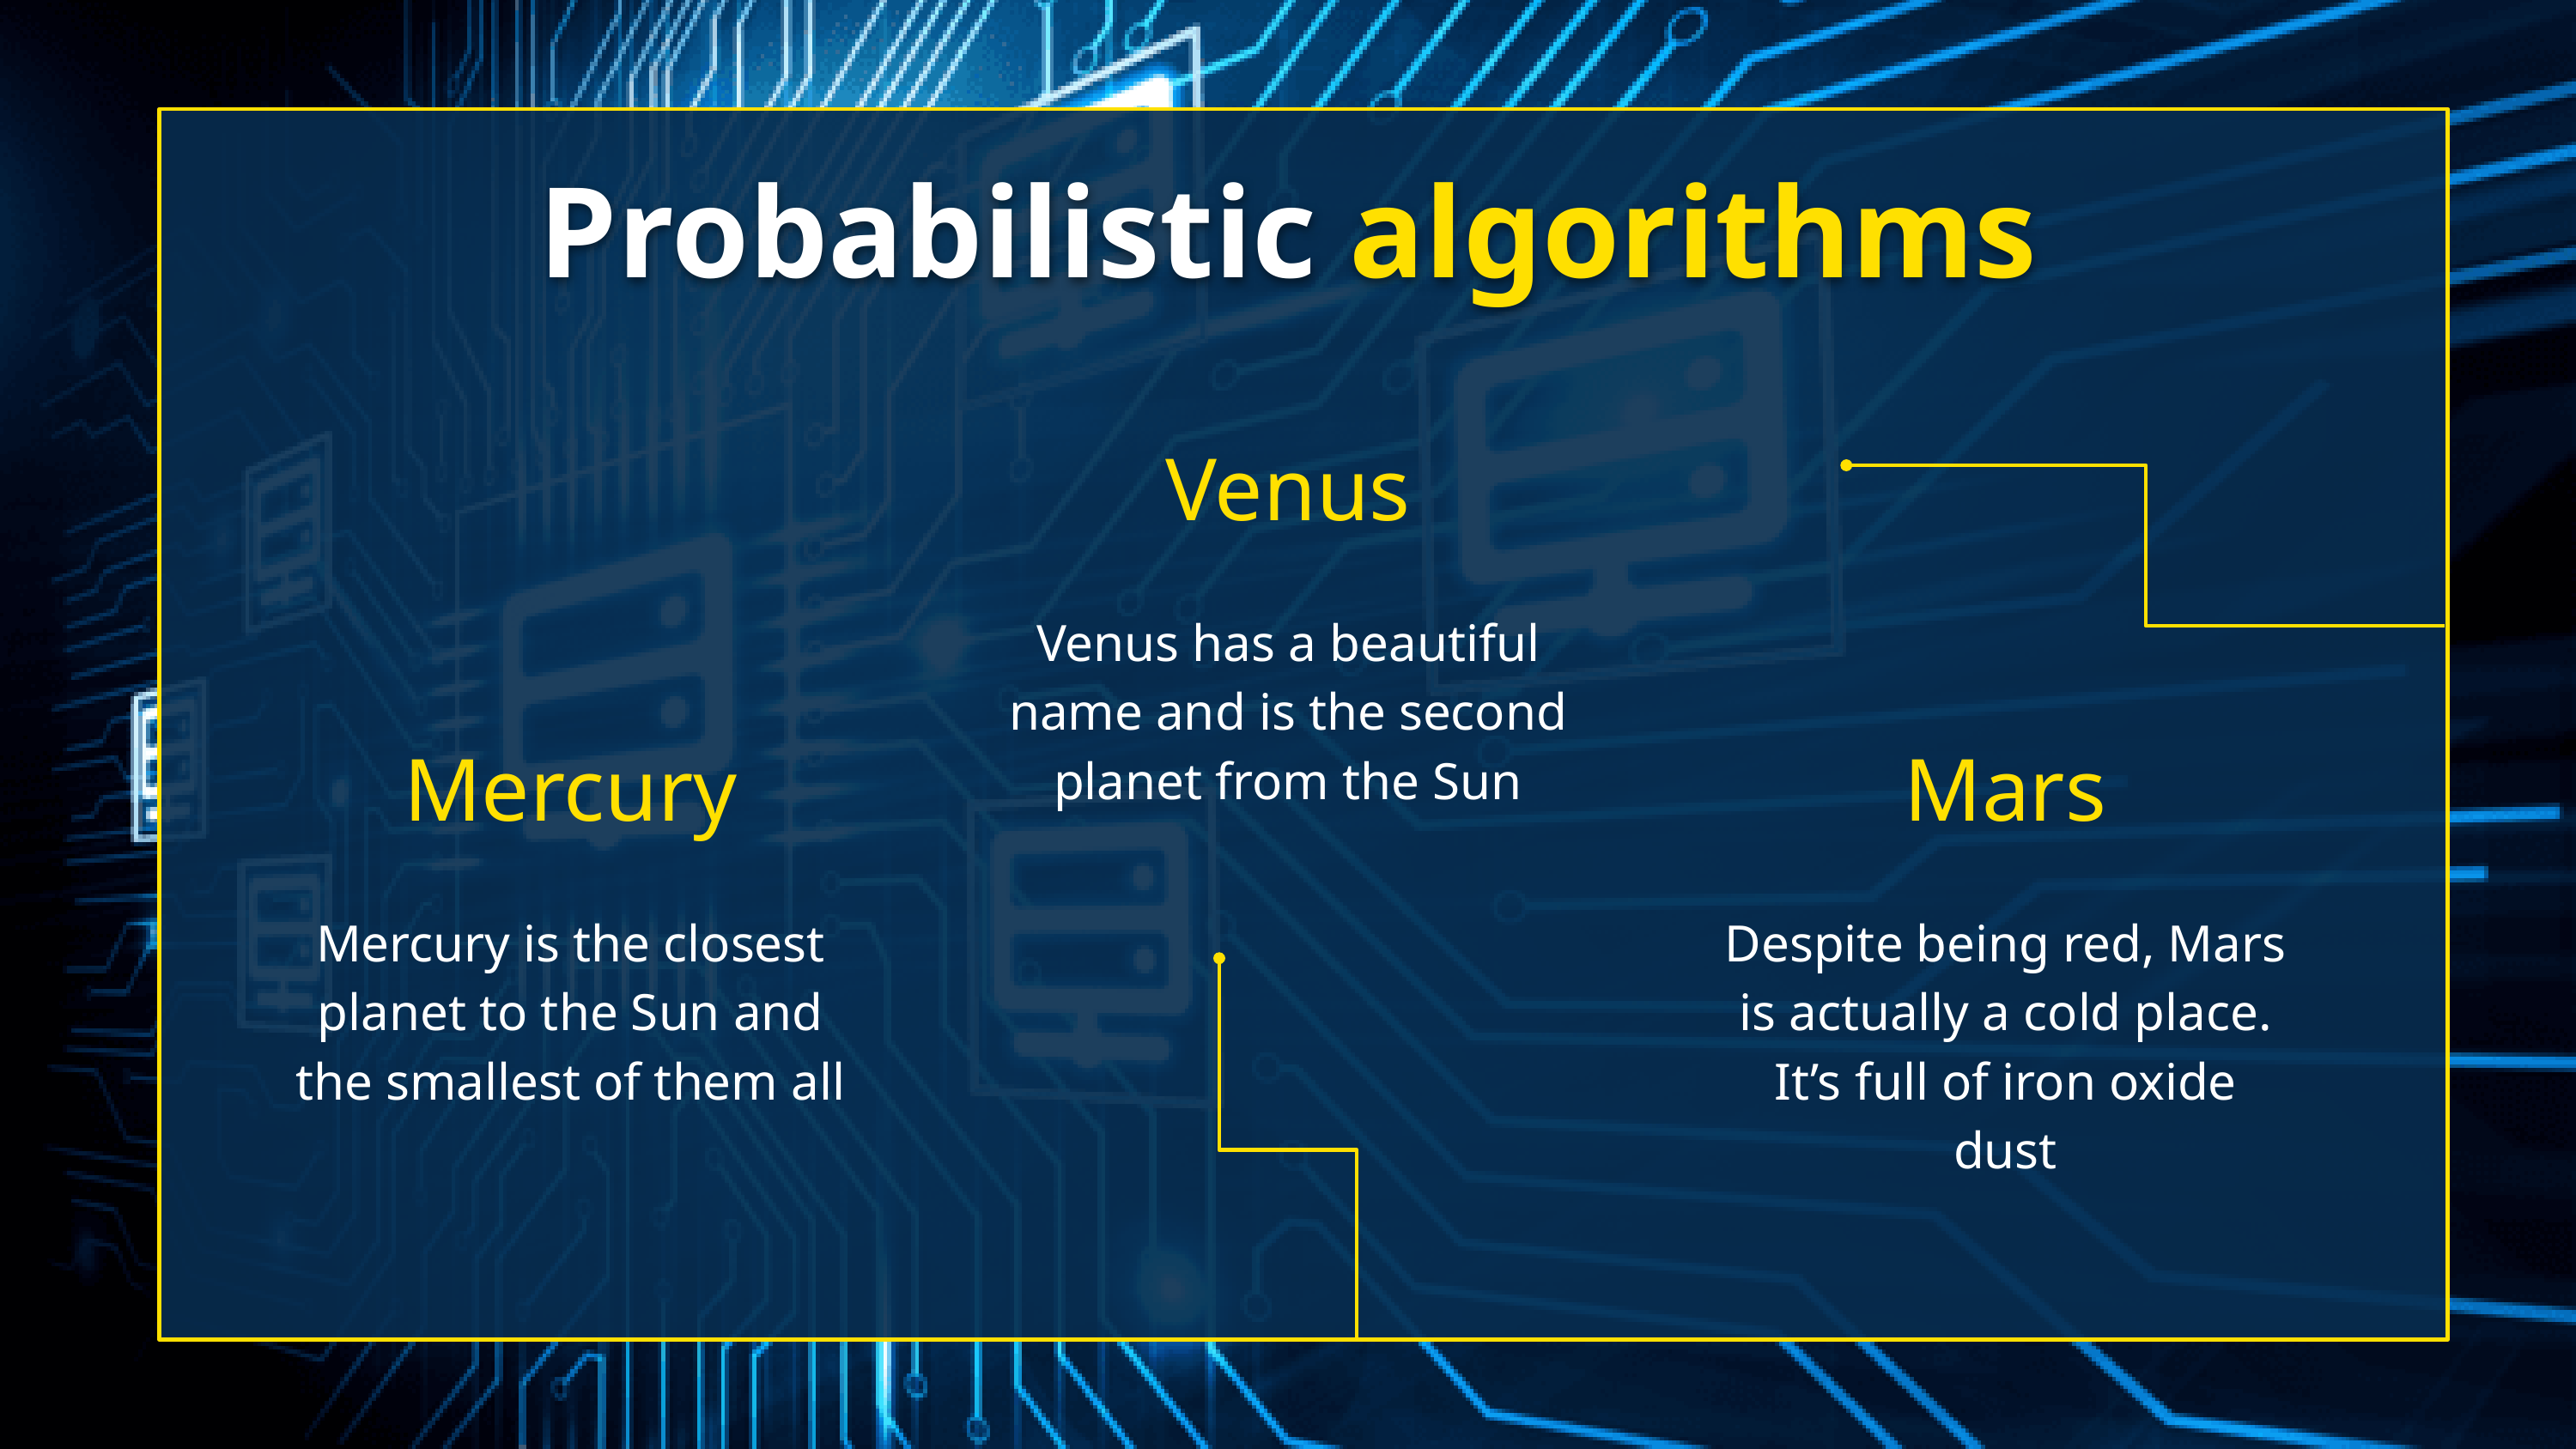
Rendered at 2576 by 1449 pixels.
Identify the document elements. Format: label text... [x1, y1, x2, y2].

subtitle Mars [1698, 678, 2312, 864]
subtitle Mercury is the closest planet to the Sun and the smallest of them all [264, 876, 878, 1163]
subtitle Mercury [264, 678, 878, 864]
picture [0, 0, 2576, 1449]
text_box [1096, 1081, 1480, 1219]
title Probabilistic algorithms [203, 126, 2373, 288]
subtitle Venus has a beautiful name and is the second planet from the Sun [981, 576, 1595, 863]
subtitle Venus [981, 378, 1595, 564]
subtitle Despite being red, Mars is actually a cold place. It’s full of iron oxide dust [1698, 876, 2312, 1163]
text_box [1845, 464, 2445, 627]
